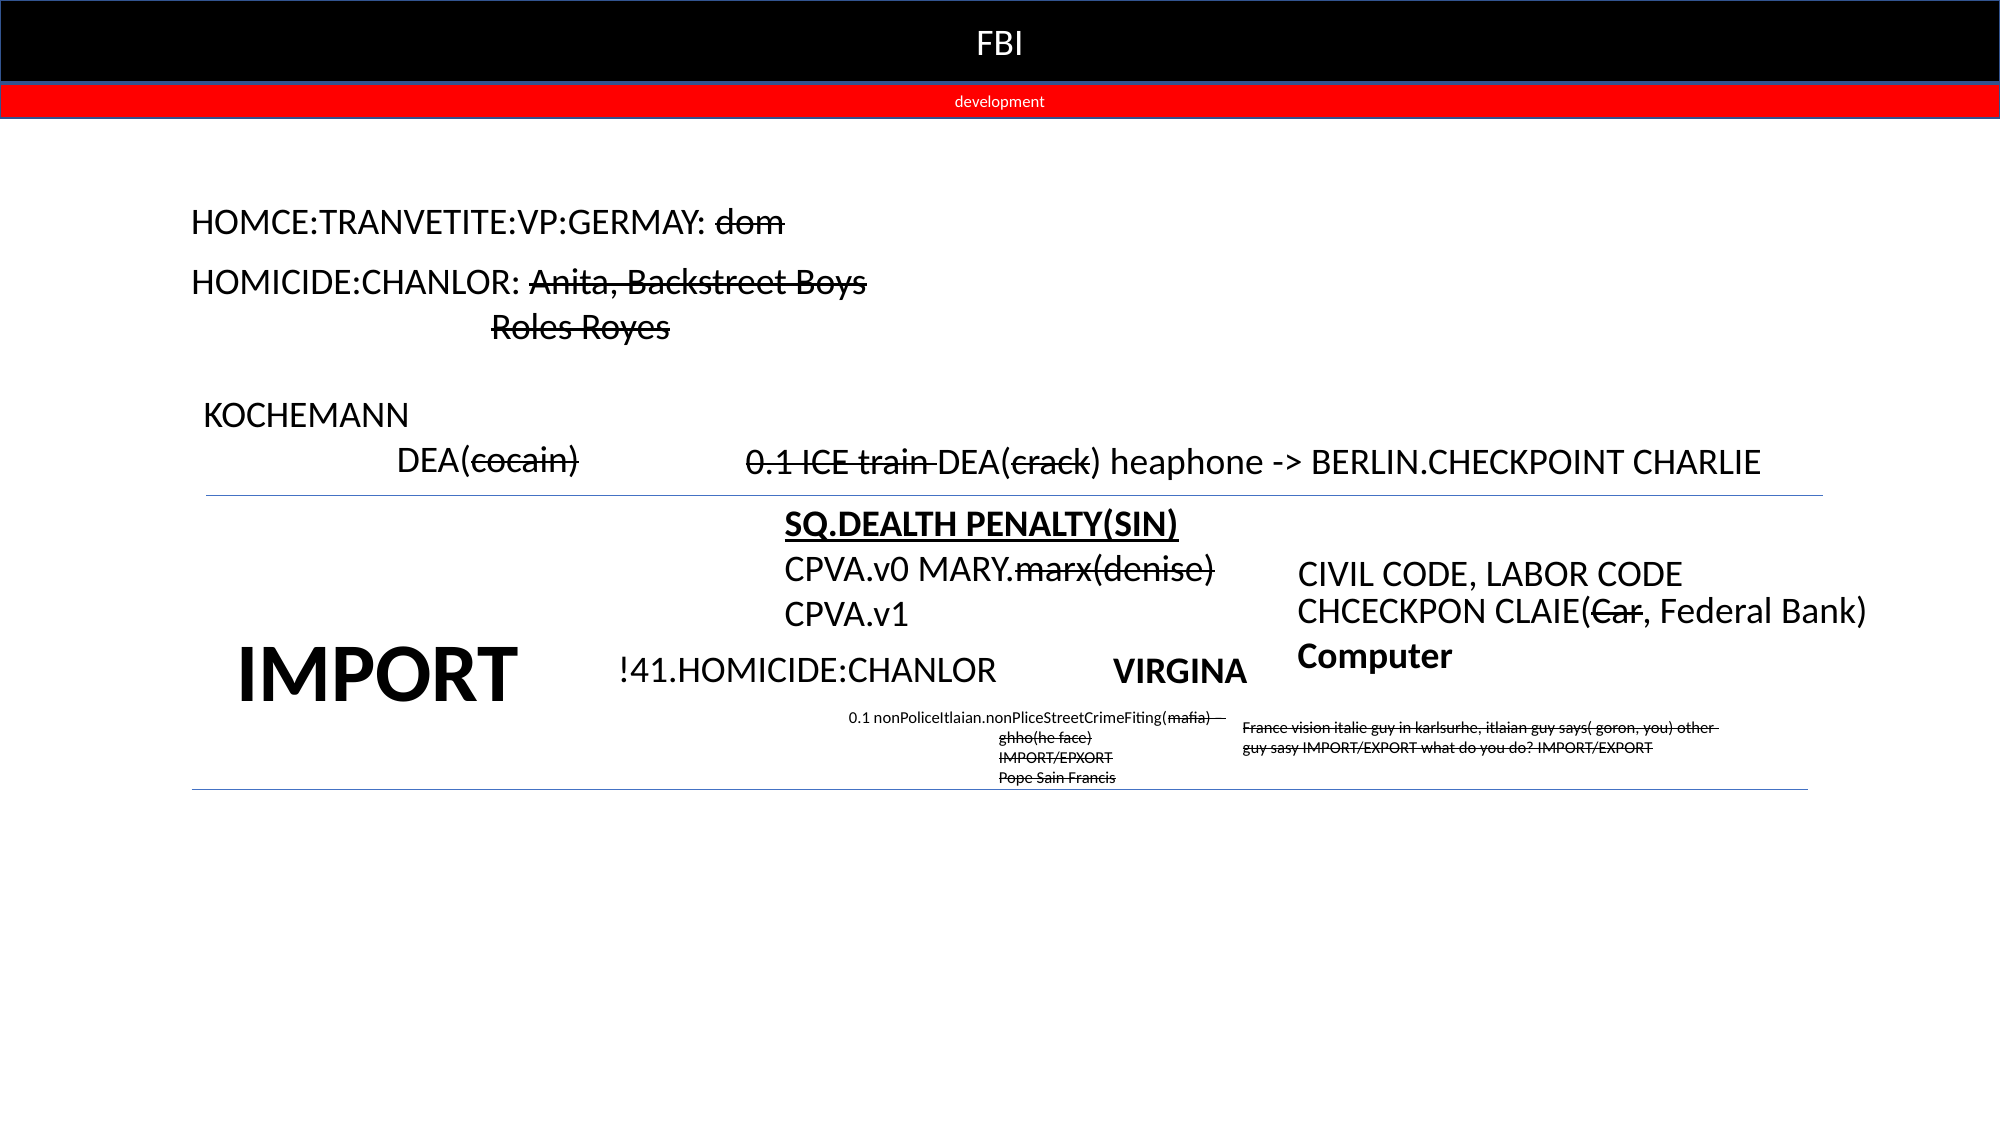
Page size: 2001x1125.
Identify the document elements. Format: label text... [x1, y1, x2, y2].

text_box 0.1 nonPoliceItlaian.nonPliceStreetCrimeFiting(mafia) – ghho(he face) IMPORT/EPXORT Pope Sain Francis [834, 699, 1242, 789]
text_box FBI [0, 0, 2000, 83]
text_box !41.HOMICIDE:CHANLOR [603, 637, 1013, 698]
text_box CIVIL CODE, LABOR CODE [1283, 541, 1699, 602]
text_box HOMICIDE:CHANLOR: Anita, Backstreet Boys Roles Royes [176, 249, 883, 355]
text_box VIRGINA [1098, 638, 1263, 699]
text_box CPVA.v0 MARY.marx(denise) CPVA.v1 [769, 536, 1230, 642]
text_box development [0, 83, 2000, 119]
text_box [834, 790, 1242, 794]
text_box CHCECKPON CLAIE(Car, Federal Bank) Computer [1282, 579, 1883, 684]
text_box DEA(cocain) [382, 427, 595, 488]
text_box HOMCE:TRANVETITE:VP:GERMAY: dom [176, 189, 800, 250]
text_box SQ.DEALTH PENALTY(SIN) [769, 491, 1194, 495]
text_box 0.1 ICE train DEA(crack) heaphone -> BERLIN.CHECKPOINT CHARLIE [730, 429, 1778, 490]
text_box France vision italie guy in karlsurhe, itlaian guy says( goron, you) other guy sasy IMPORT/EXPORT what do you do? IMPORT/EXPORT [1227, 709, 1734, 764]
text_box SQ.DEALTH PENALTY(SIN) [769, 496, 1194, 552]
text_box IMPORT [221, 610, 535, 726]
text_box KOCHEMANN [188, 382, 425, 442]
